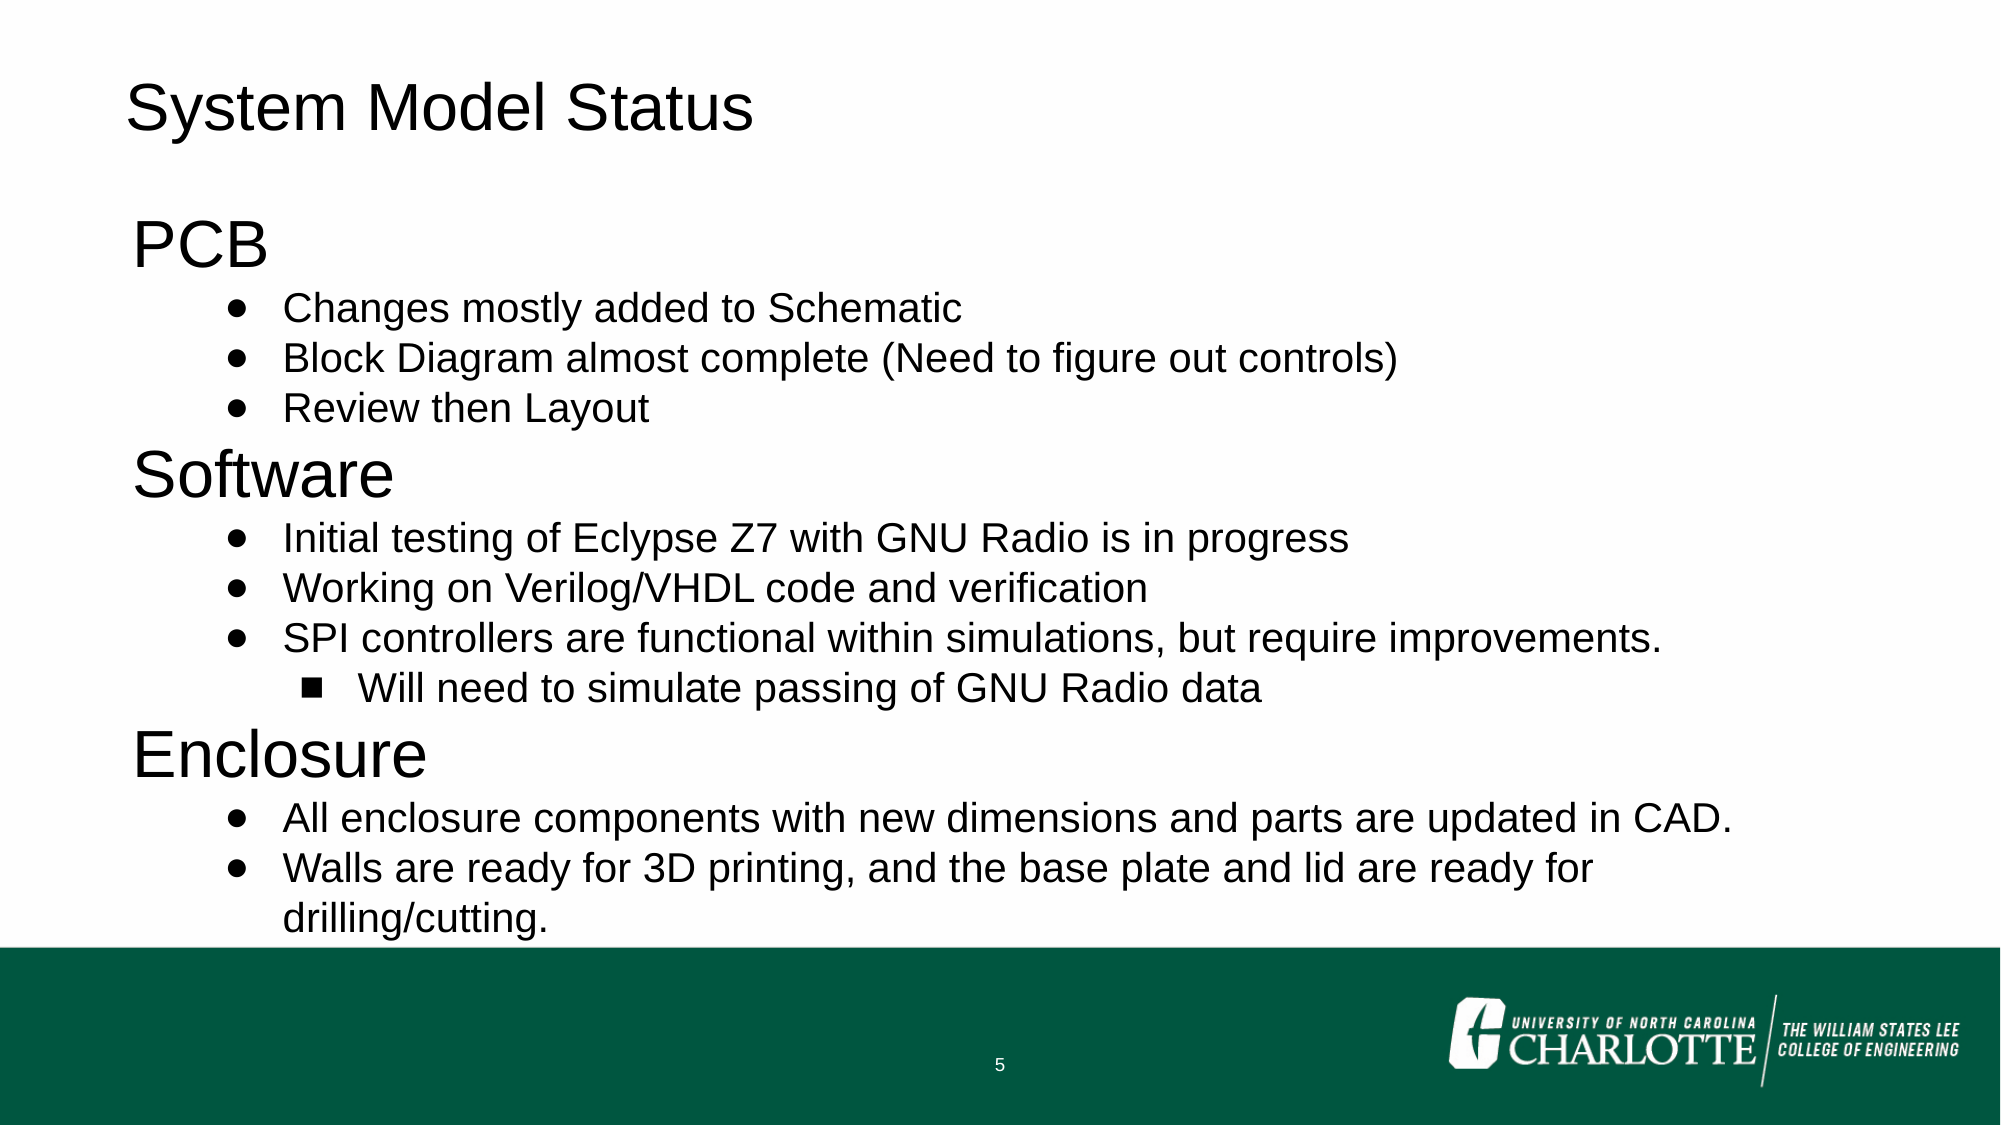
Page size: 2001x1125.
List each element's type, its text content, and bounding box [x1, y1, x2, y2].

slide_number ‹#› [960, 419, 1040, 1078]
picture [0, 0, 2001, 1125]
text_box PCB Changes mostly added to Schematic Block Diagram almost complete (Need to figure out controls) Review then Layout Software Initial testing of Eclypse Z7 with GNU Radio is in progress Working on Verilog/VHDL code and verification SPI controllers are functional within simulations, but require improvements. Will need to simulate passing of GNU Radio data Enclosure All enclosure components with new dimensions and parts are updated in CAD. Walls are ready for 3D printing, and the base plate and lid are ready for drilling/cutting. [112, 181, 1891, 851]
text_box System Model Status [110, 48, 1802, 182]
